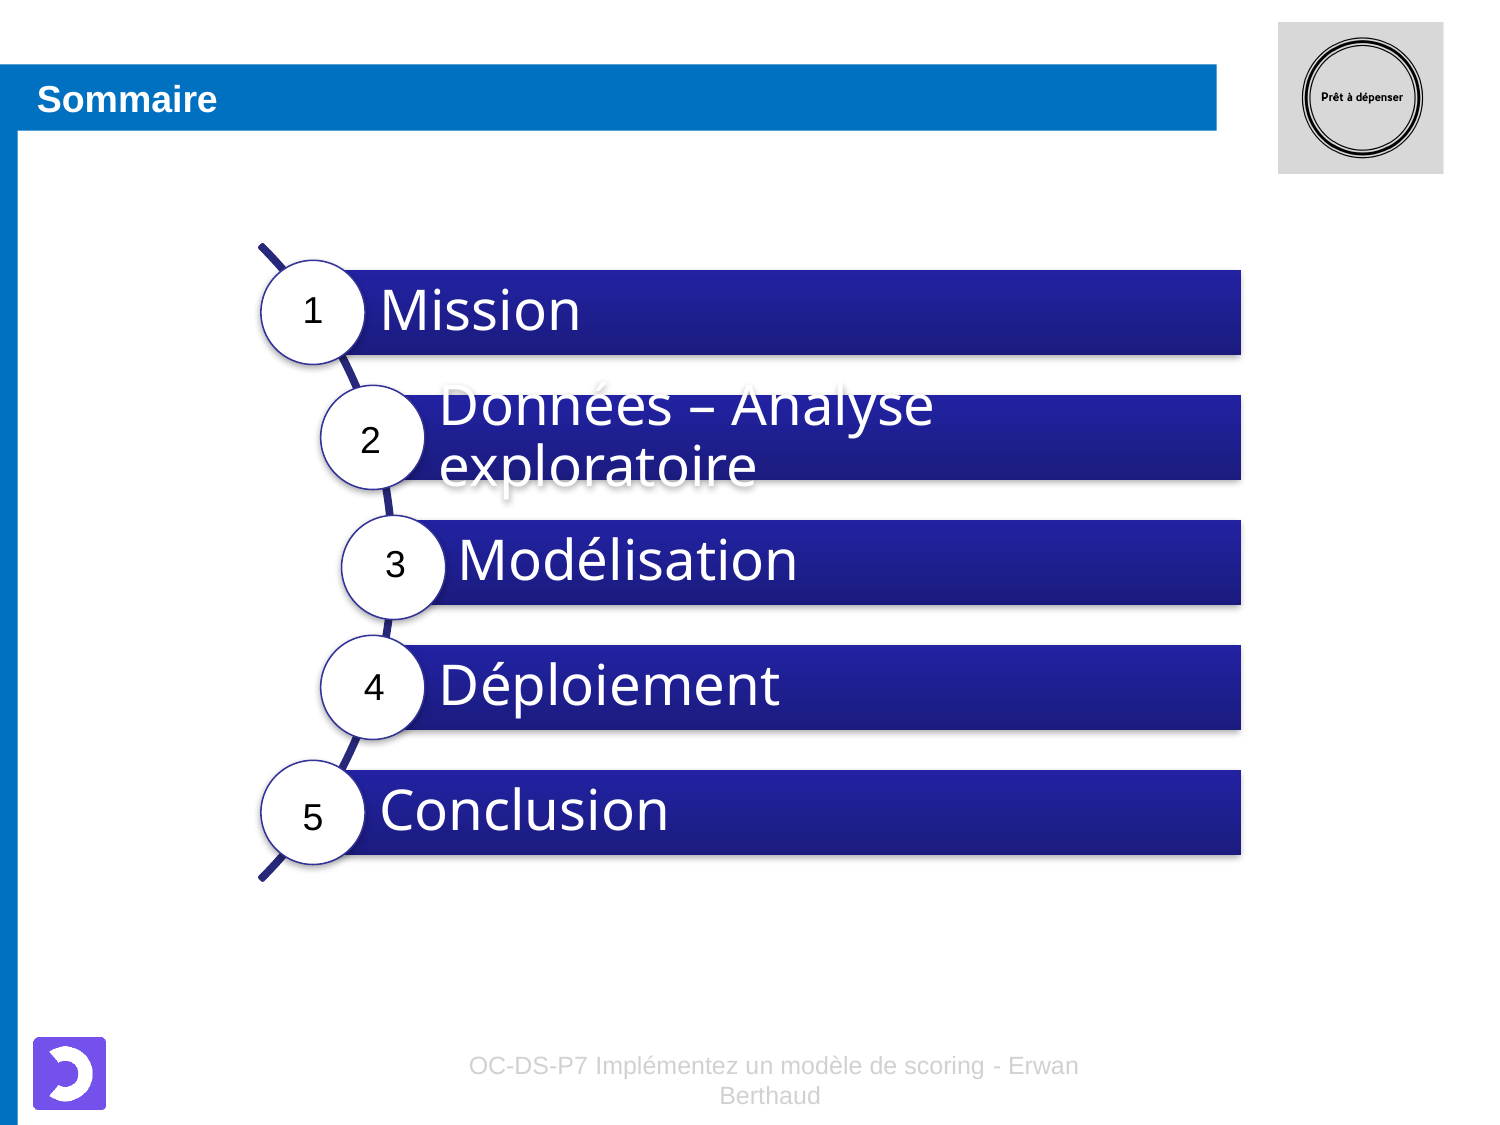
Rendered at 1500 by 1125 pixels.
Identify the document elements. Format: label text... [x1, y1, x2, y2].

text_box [249, 228, 1251, 897]
text_box Sommaire [22, 67, 1272, 173]
footer OC-DS-P7 Implémentez un modèle de scoring - Erwan Berthaud [425, 1042, 1123, 1103]
picture [33, 1037, 106, 1110]
picture [1277, 22, 1444, 175]
